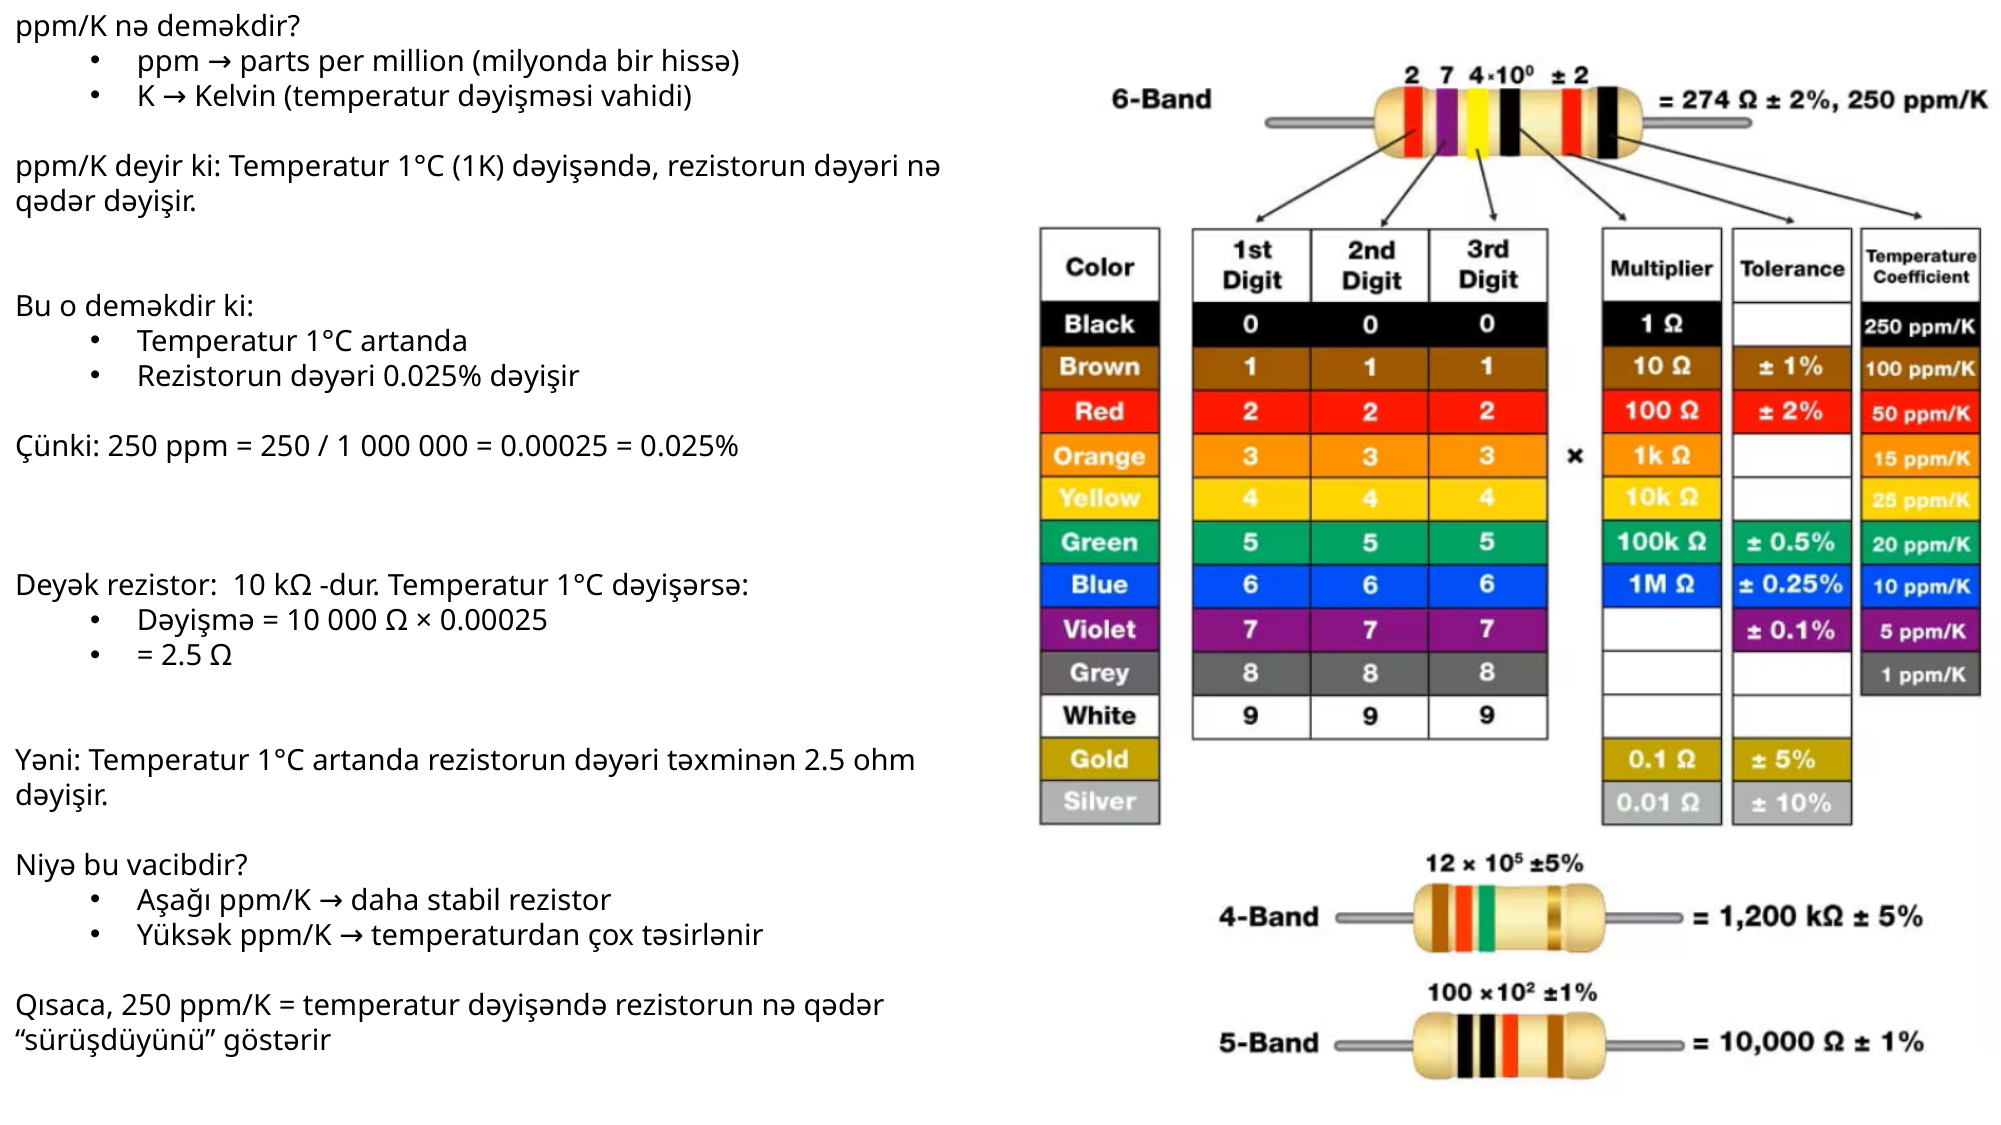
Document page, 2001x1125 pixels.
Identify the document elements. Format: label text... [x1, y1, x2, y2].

text_box ppm/K nə deməkdir? ppm → parts per million (milyonda bir hissə) K → Kelvin (temperatur dəyişməsi vahidi) ppm/K deyir ki: Temperatur 1°C (1K) dəyişəndə, rezistorun dəyəri nə qədər dəyişir. Bu o deməkdir ki: Temperatur 1°C artanda Rezistorun dəyəri 0.025% dəyişir Çünki: 250 ppm = 250 / 1 000 000 = 0.00025 = 0.025% Deyək rezistor: 10 kΩ -dur. Temperatur 1°C dəyişərsə: Dəyişmə = 10 000 Ω × 0.00025 = 2.5 Ω Yəni: Temperatur 1°C artanda rezistorun dəyəri təxminən 2.5 ohm dəyişir. Niyə bu vacibdir? Aşağı ppm/K → daha stabil rezistor Yüksək ppm/K → temperaturdan çox təsirlənir Qısaca, 250 ppm/K = temperatur dəyişəndə rezistorun nə qədər “sürüşdüyünü” göstərir [0, 0, 1000, 1064]
picture [1019, 46, 2000, 1125]
